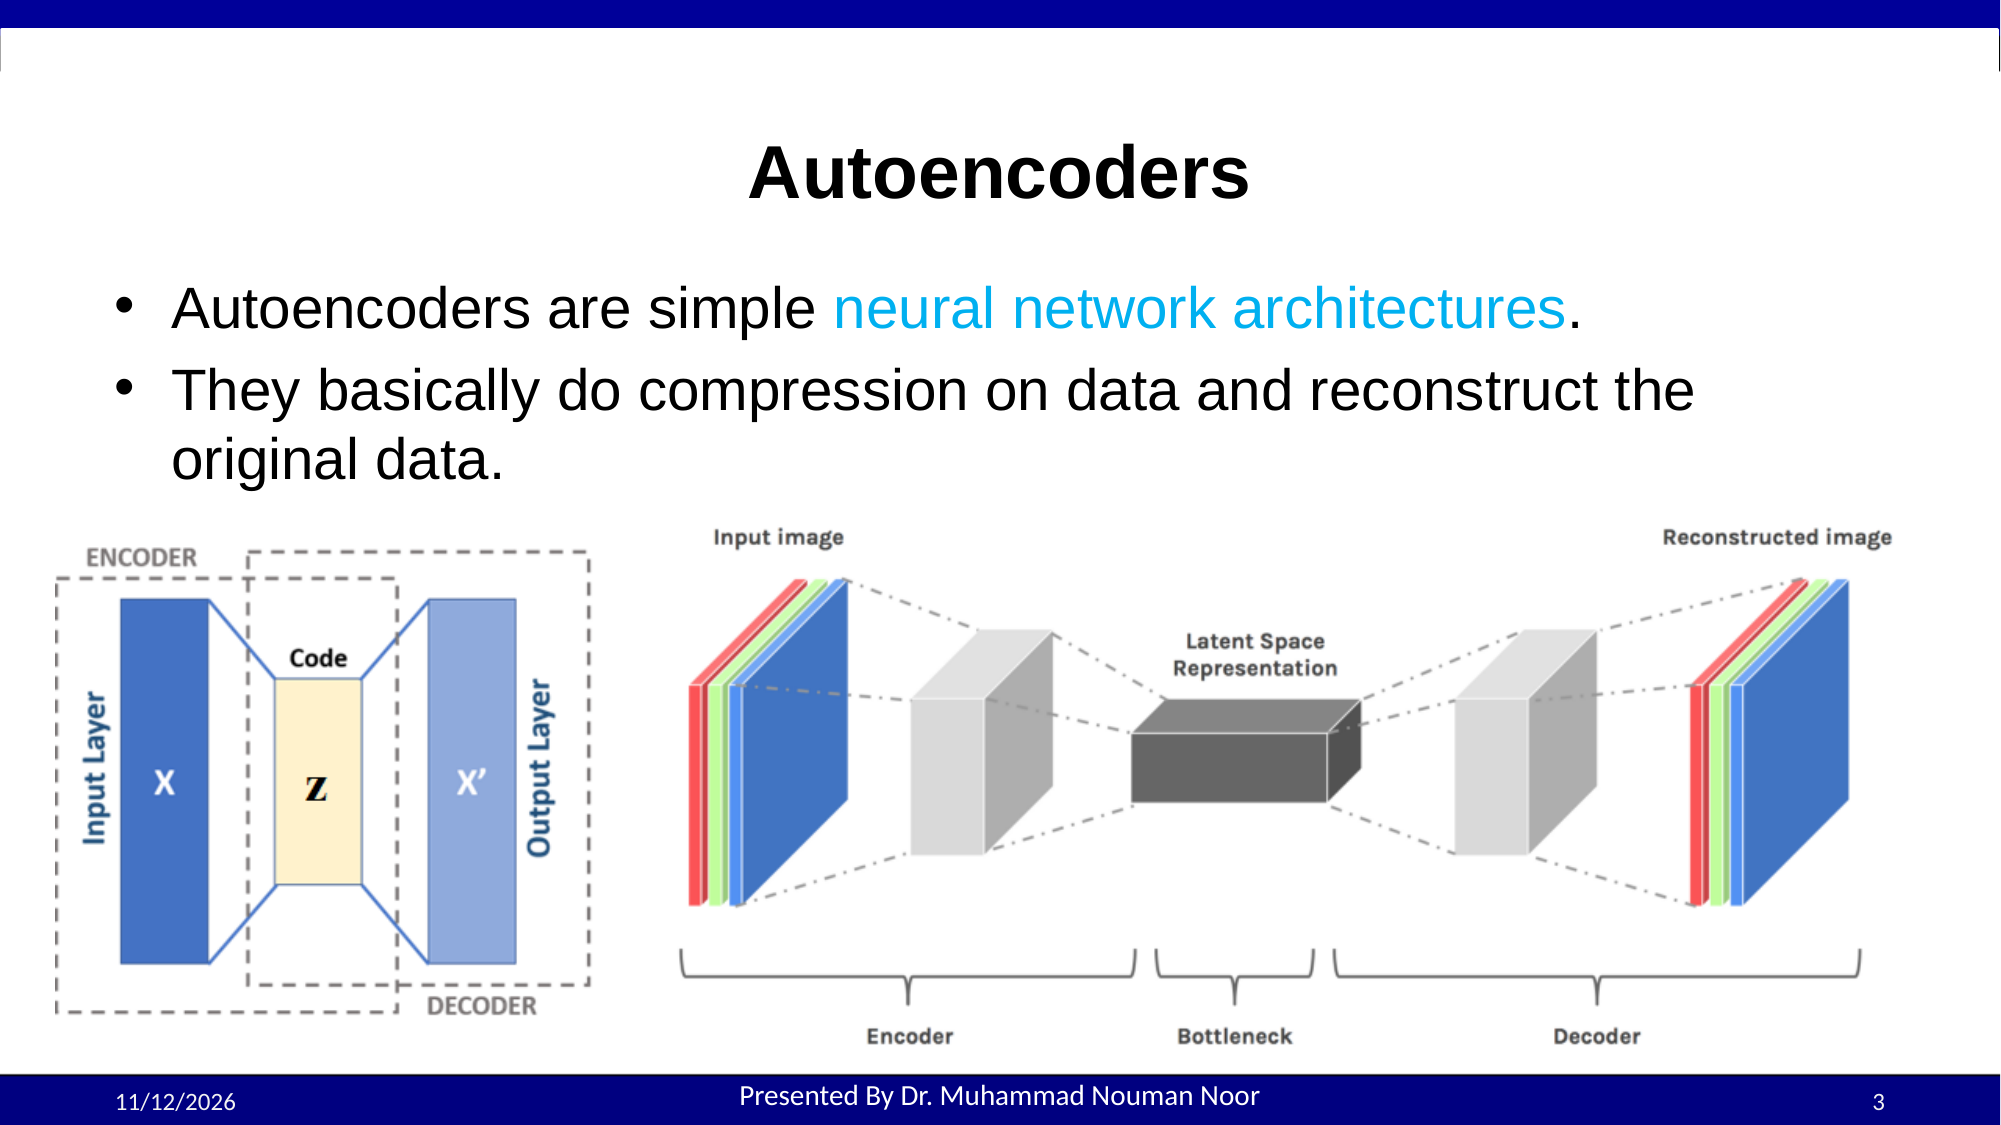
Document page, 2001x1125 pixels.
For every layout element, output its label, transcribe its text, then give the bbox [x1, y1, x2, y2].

picture [0, 0, 2001, 1125]
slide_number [99, 1062, 567, 1125]
list Autoencoders are simple neural network architectures. They basically do compression on data and reconstruct the original data. [99, 262, 1900, 1005]
title Autoencoders [99, 99, 1900, 238]
slide_number 3 [1433, 1064, 1900, 1125]
footer Presented By Dr. Muhammad Nouman Noor [683, 1069, 1317, 1125]
